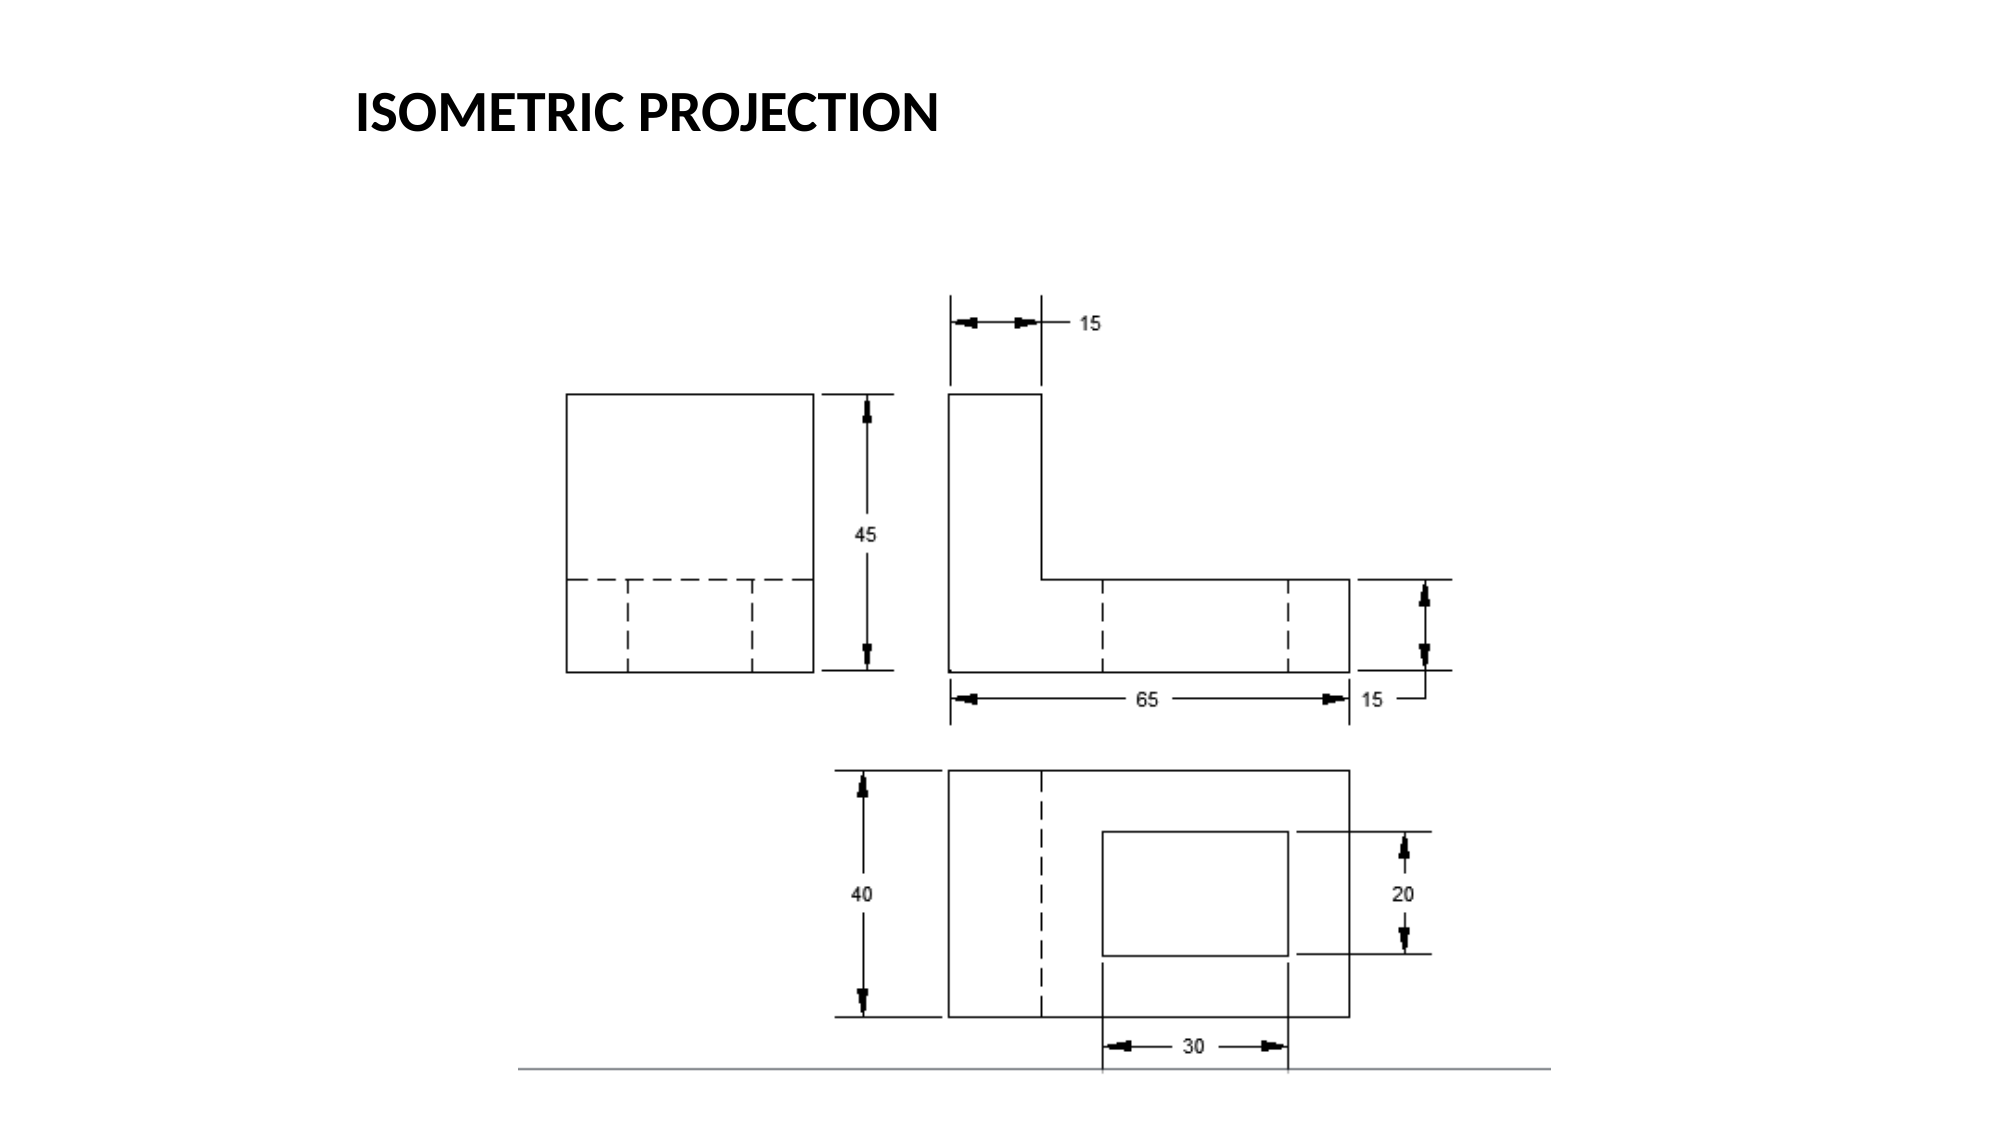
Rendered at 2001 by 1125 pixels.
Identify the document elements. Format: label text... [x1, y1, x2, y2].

text_box ISOMETRIC PROJECTION [340, 65, 1551, 151]
picture [518, 240, 1551, 1076]
